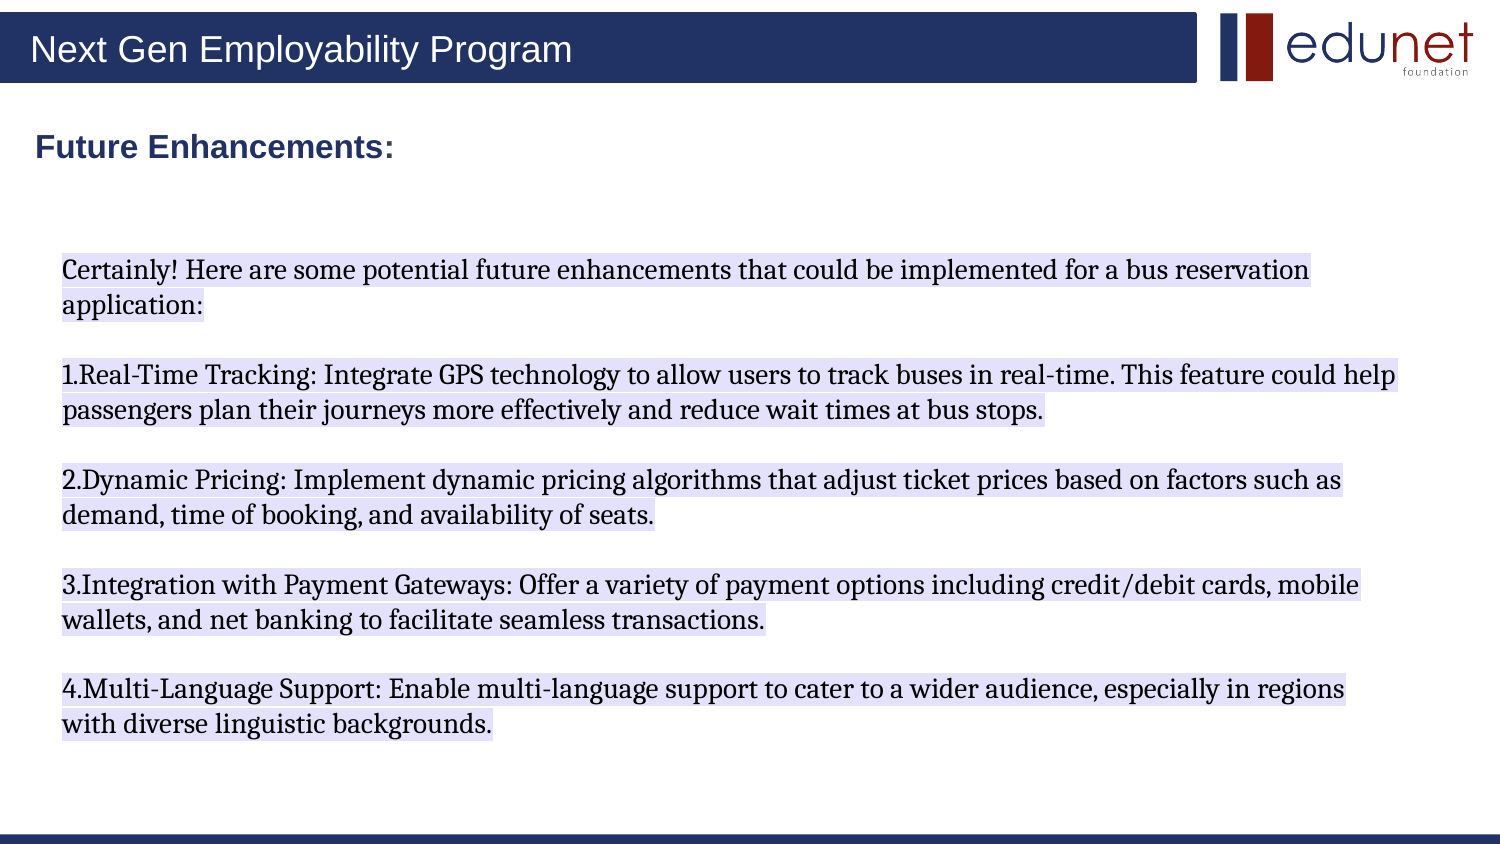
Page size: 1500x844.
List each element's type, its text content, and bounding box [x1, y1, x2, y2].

picture [1279, 14, 1482, 83]
title Future Enhancements: [35, 118, 1417, 208]
text_box Certainly! Here are some potential future enhancements that could be implemented for a bus reservation application: 1.Real-Time Tracking: Integrate GPS technology to allow users to track buses in real-time. This feature could help passengers plan their journeys more effectively and reduce wait times at bus stops. 2.Dynamic Pricing: Implement dynamic pricing algorithms that adjust ticket prices based on factors such as demand, time of booking, and availability of seats. 3.Integration with Payment Gateways: Offer a variety of payment options including credit/debit cards, mobile wallets, and net banking to facilitate seamless transactions. 4.Multi-Language Support: Enable multi-language support to cater to a wider audience, especially in regions with diverse linguistic backgrounds. [47, 207, 1417, 783]
